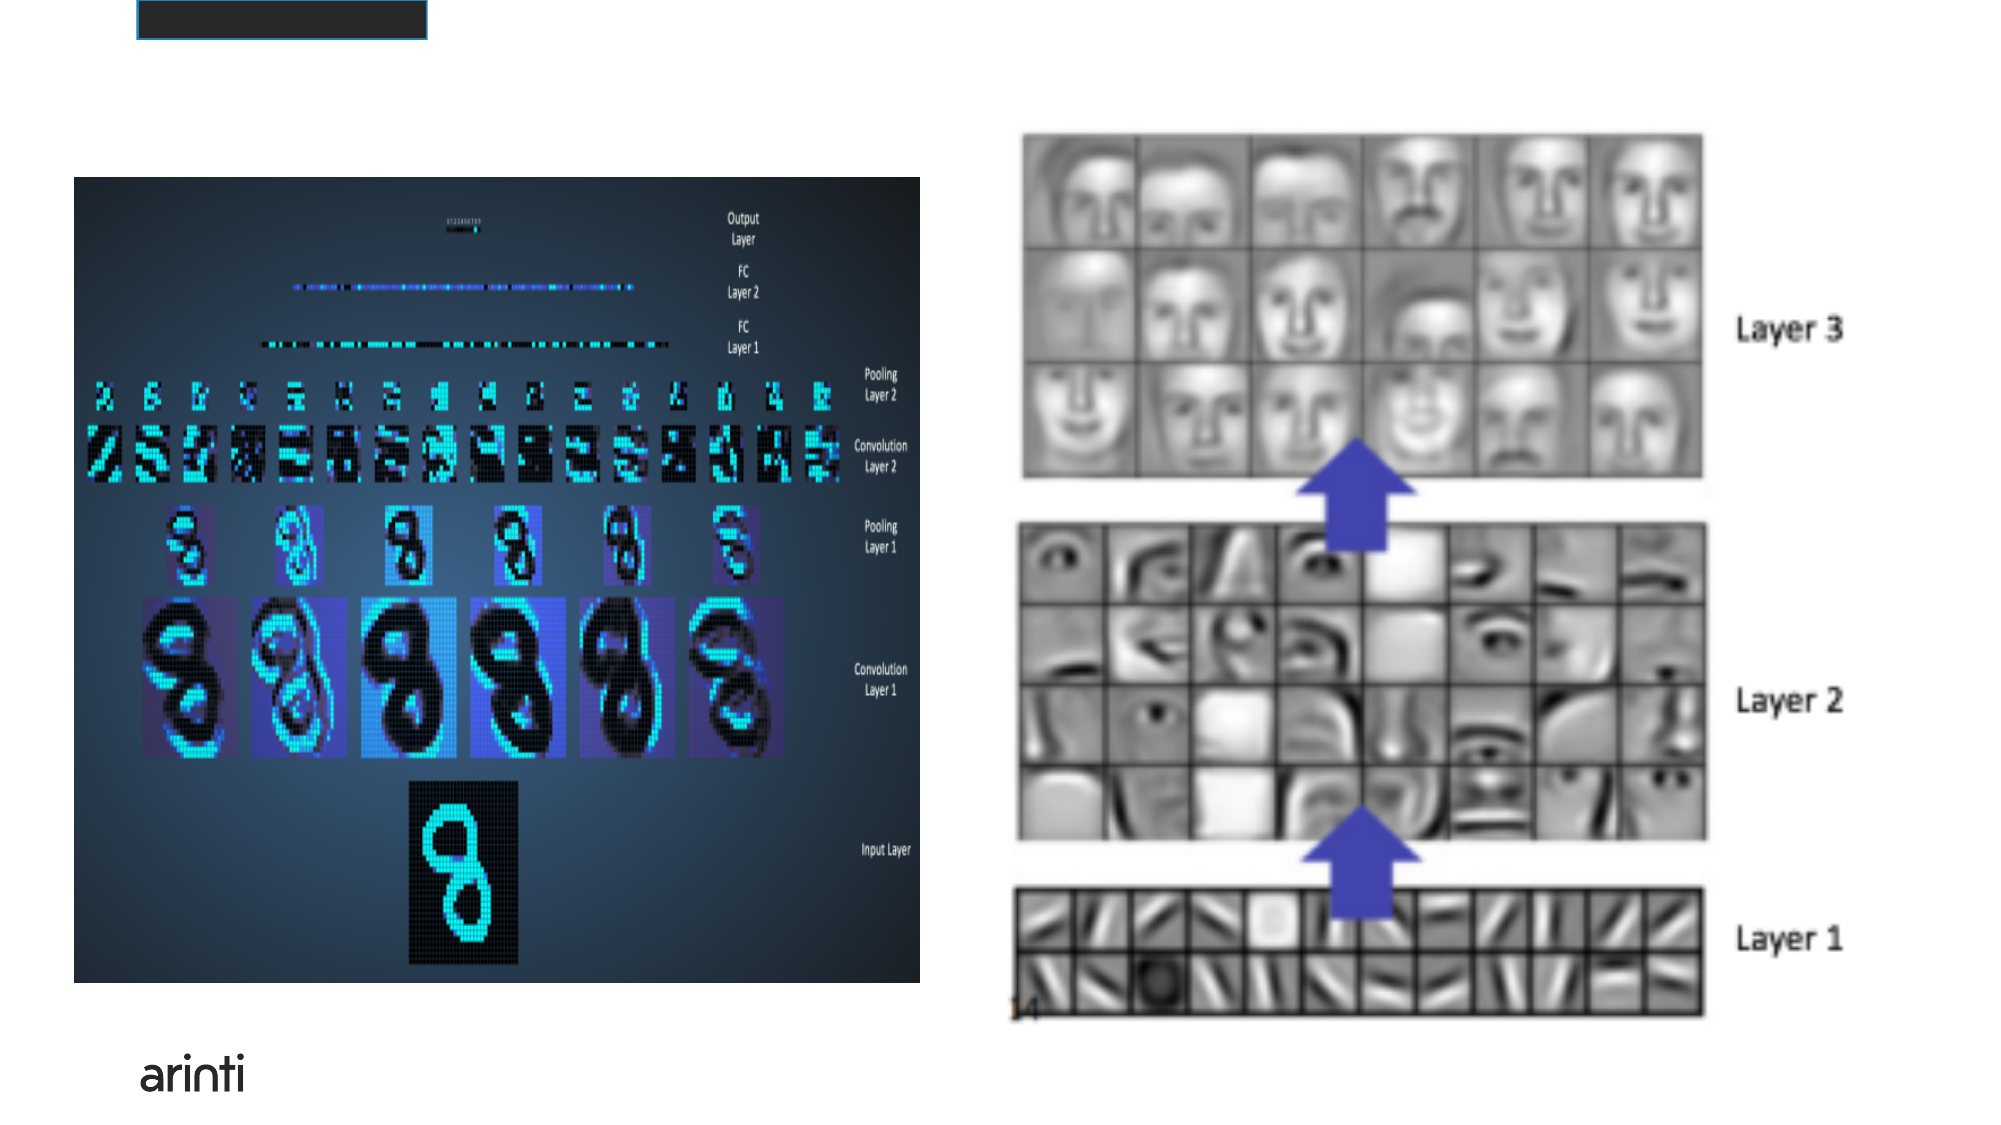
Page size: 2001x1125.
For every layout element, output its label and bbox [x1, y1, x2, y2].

picture [999, 113, 1869, 1047]
picture [137, 1051, 247, 1094]
list [74, 177, 920, 983]
